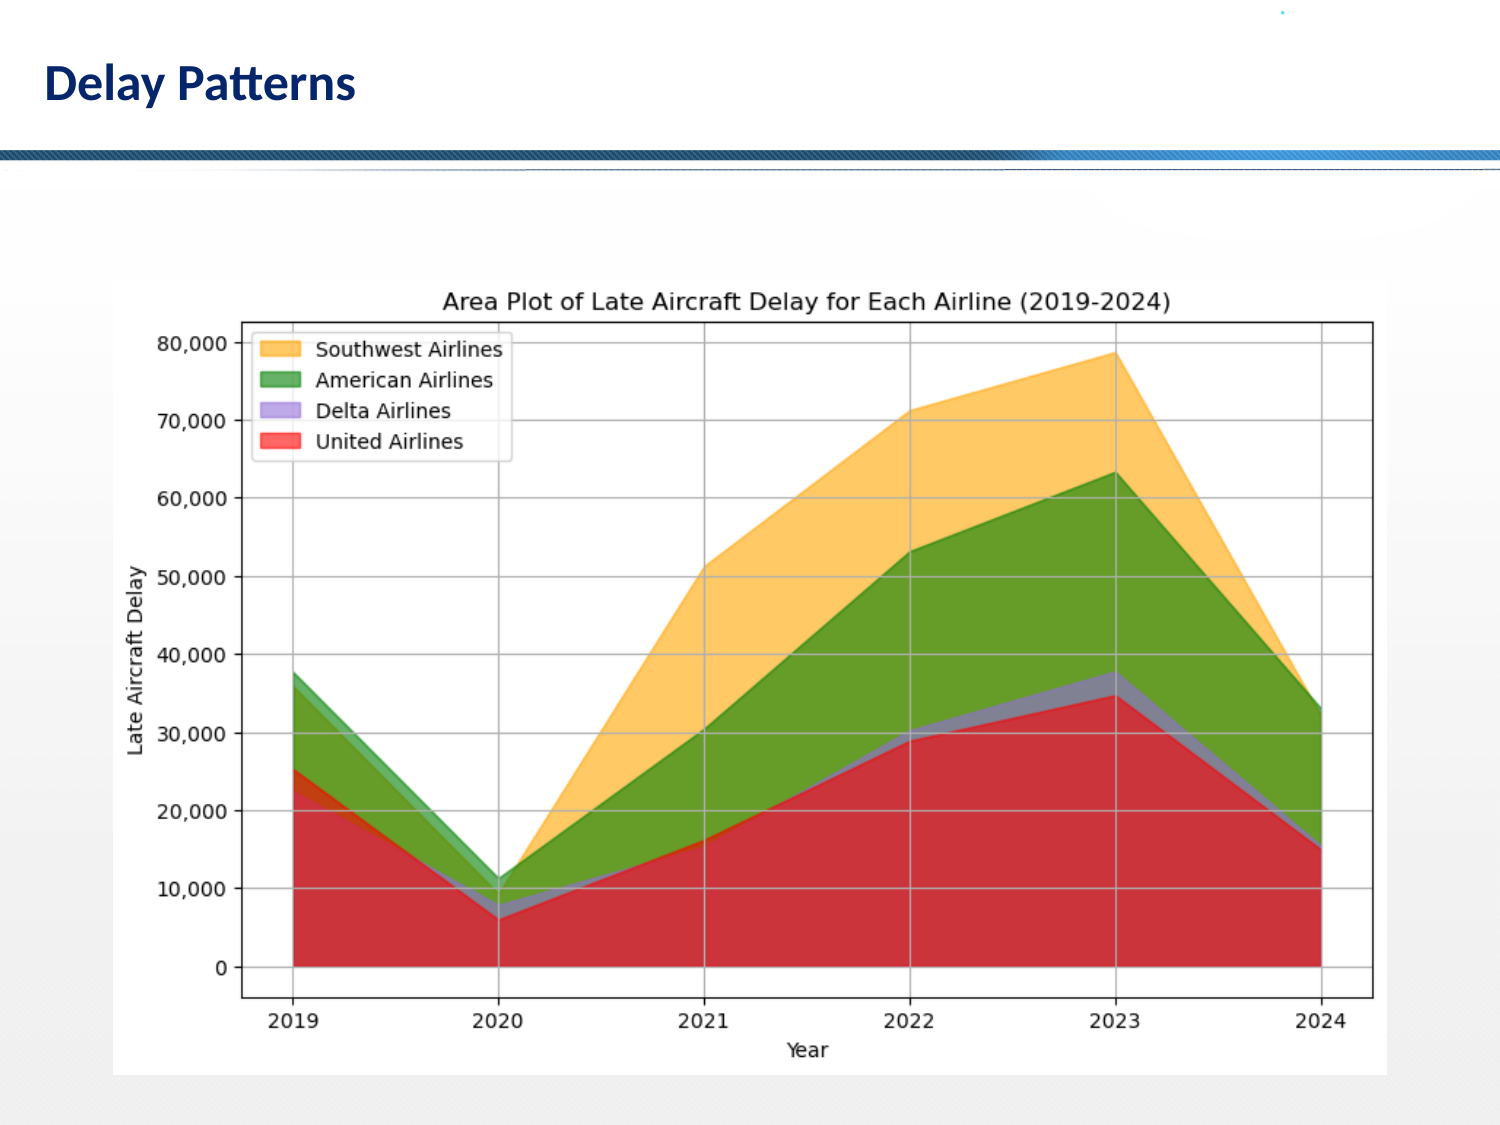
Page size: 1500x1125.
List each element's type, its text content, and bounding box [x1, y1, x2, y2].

title Delay Patterns [29, 14, 1287, 146]
picture [0, 0, 1500, 1125]
